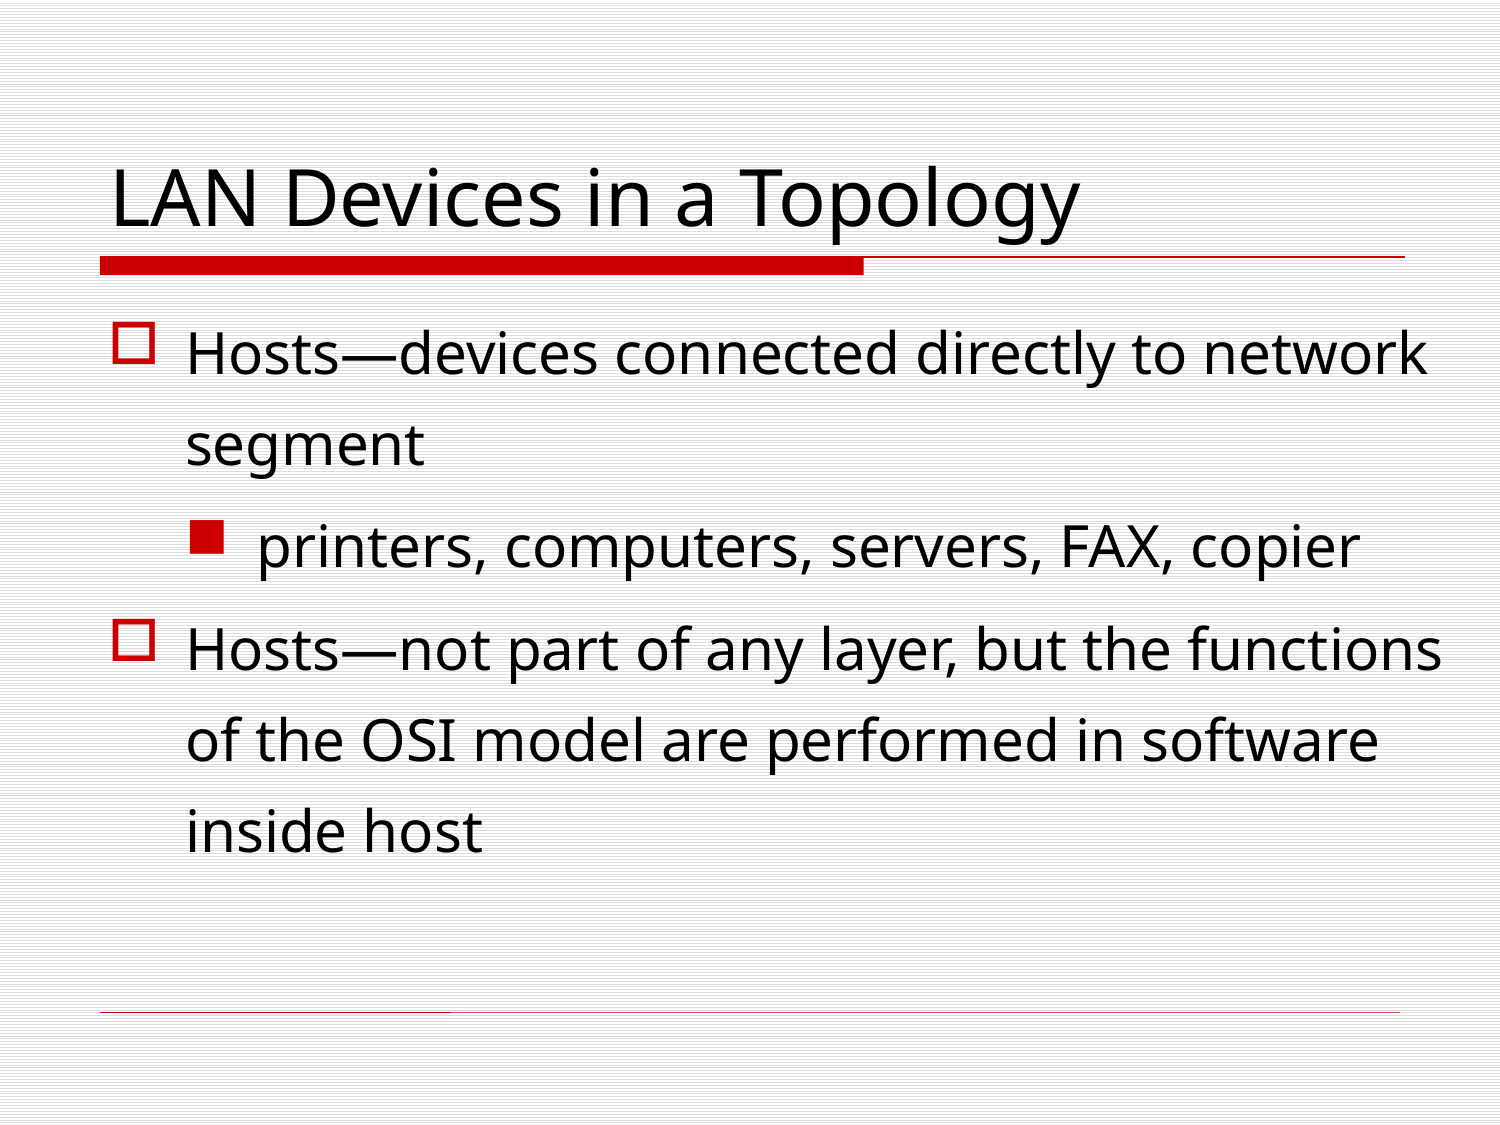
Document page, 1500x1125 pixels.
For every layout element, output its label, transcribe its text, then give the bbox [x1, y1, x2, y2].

list Hosts—devices connected directly to network segment printers, computers, servers, FAX, copier Hosts—not part of any layer, but the functions of the OSI model are performed in software inside host [92, 287, 1477, 988]
title LAN Devices in a Topology [94, 143, 1407, 250]
